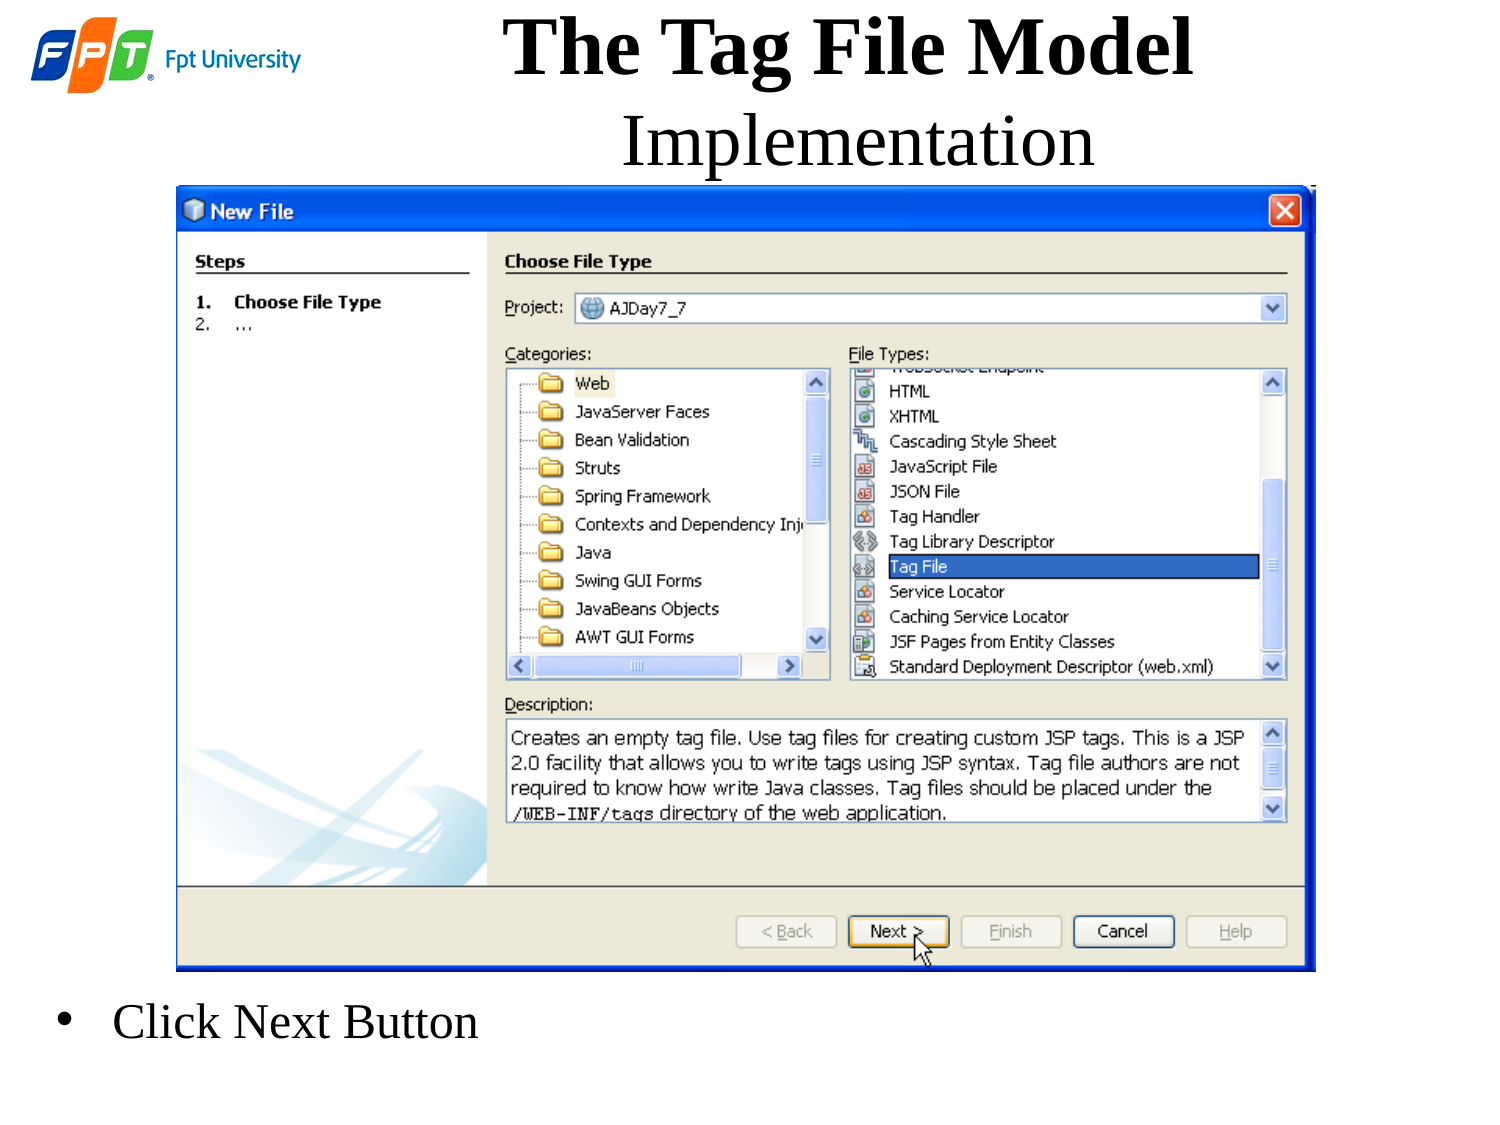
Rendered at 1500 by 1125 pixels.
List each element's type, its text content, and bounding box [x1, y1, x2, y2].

title The Tag File Model Implementation [217, 0, 1500, 172]
picture [0, 0, 217, 122]
text_box Click Next Button [41, 992, 1500, 1092]
picture [175, 185, 1316, 972]
